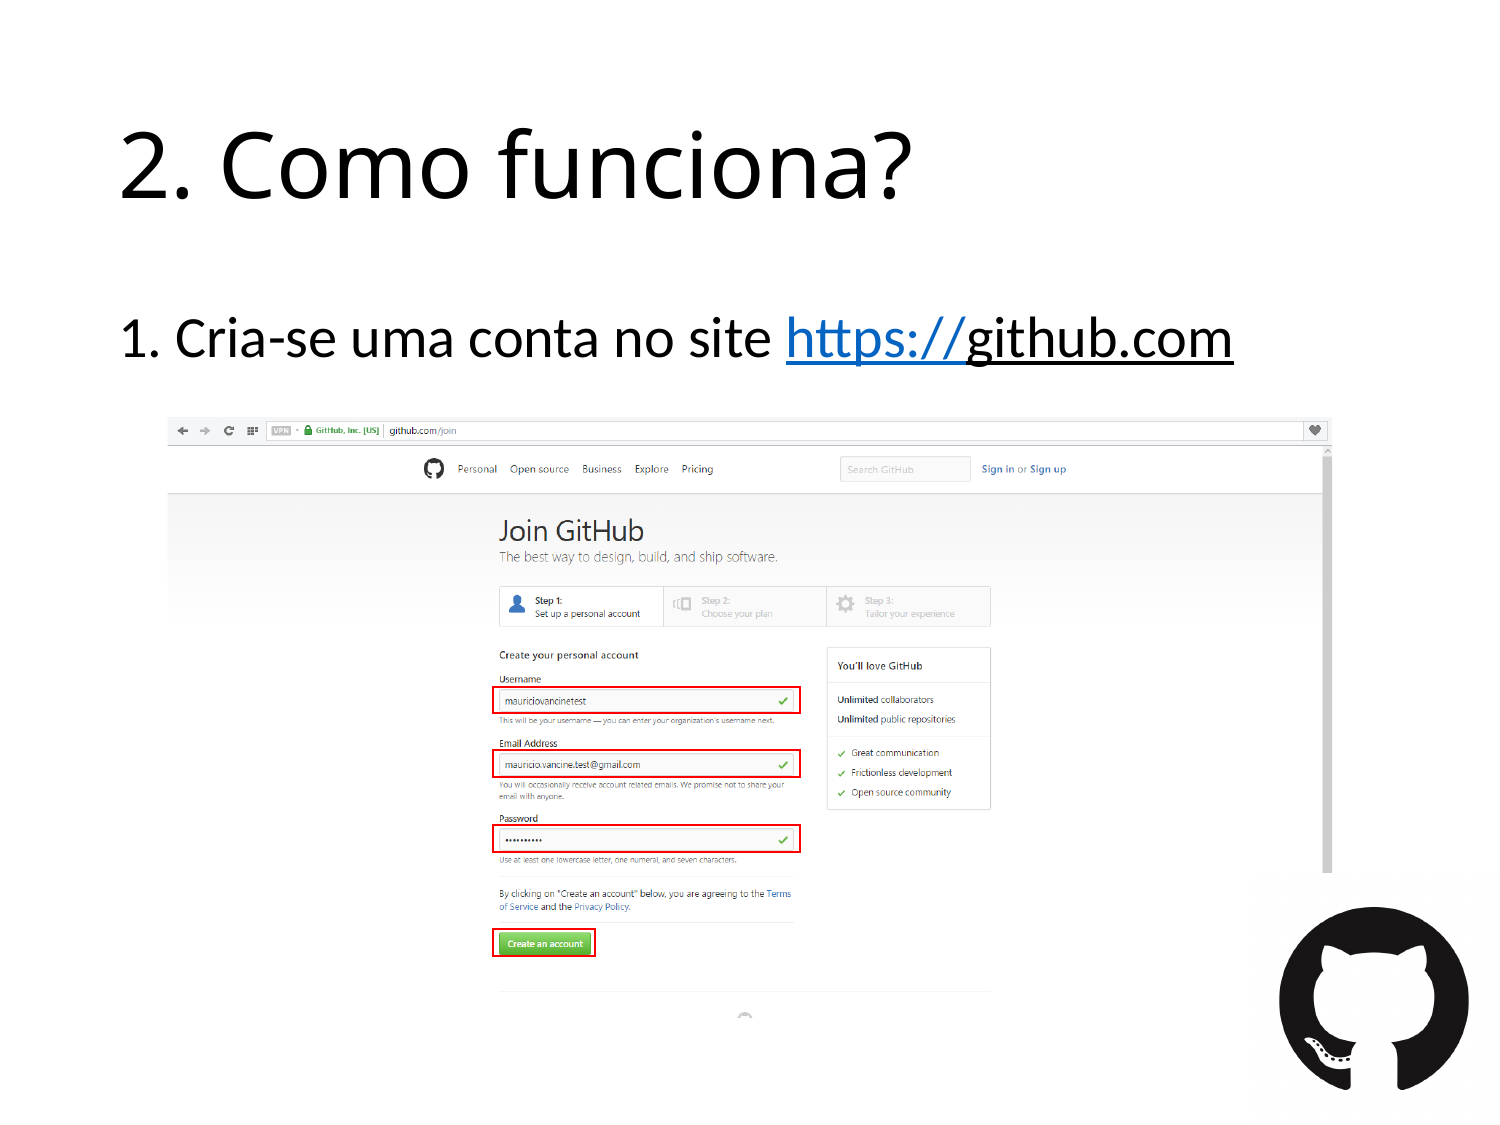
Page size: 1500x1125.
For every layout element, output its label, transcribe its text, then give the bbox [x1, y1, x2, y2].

title 2. Como funciona? [103, 59, 1397, 278]
picture [167, 417, 1500, 1125]
list 1. Cria-se uma conta no site https://github.com [103, 299, 1397, 1014]
